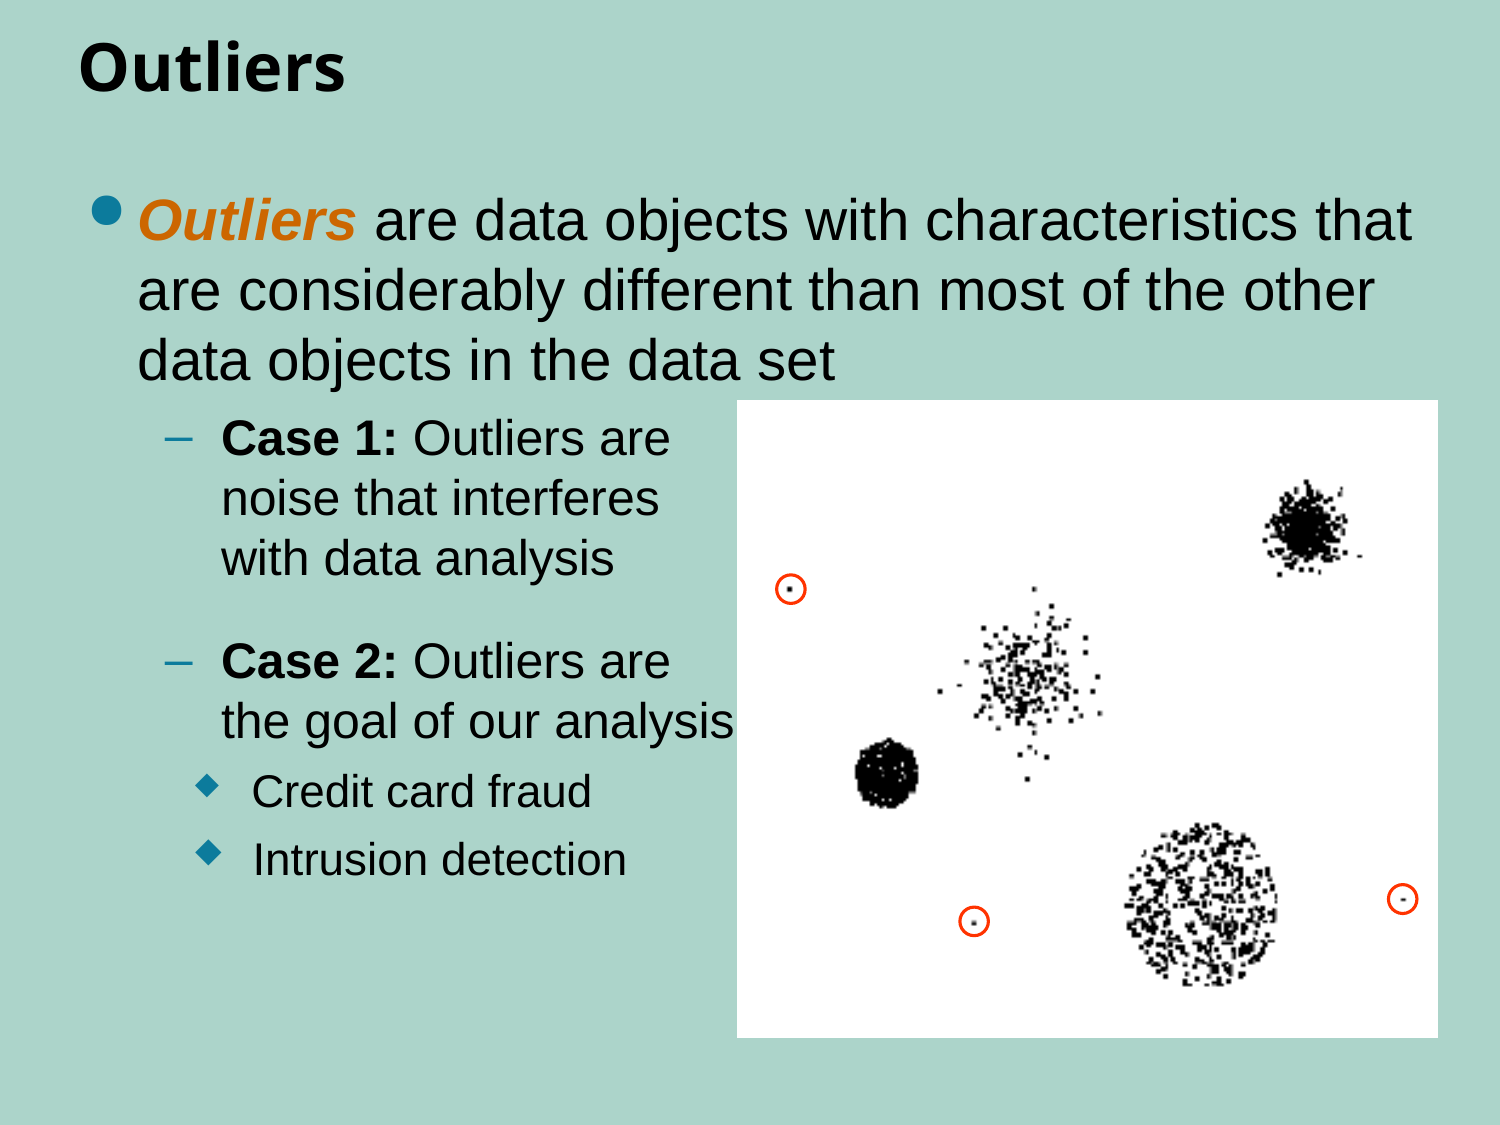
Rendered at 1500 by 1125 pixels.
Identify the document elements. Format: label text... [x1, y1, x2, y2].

title Outliers [62, 24, 1421, 113]
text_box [737, 400, 1438, 1038]
list Outliers are data objects with characteristics that are considerably different than most of the other data objects in the data set Case 1: Outliers are noise that interferes with data analysis Case 2: Outliers are the goal of our analysis Credit card fraud Intrusion detection [75, 174, 1440, 1025]
